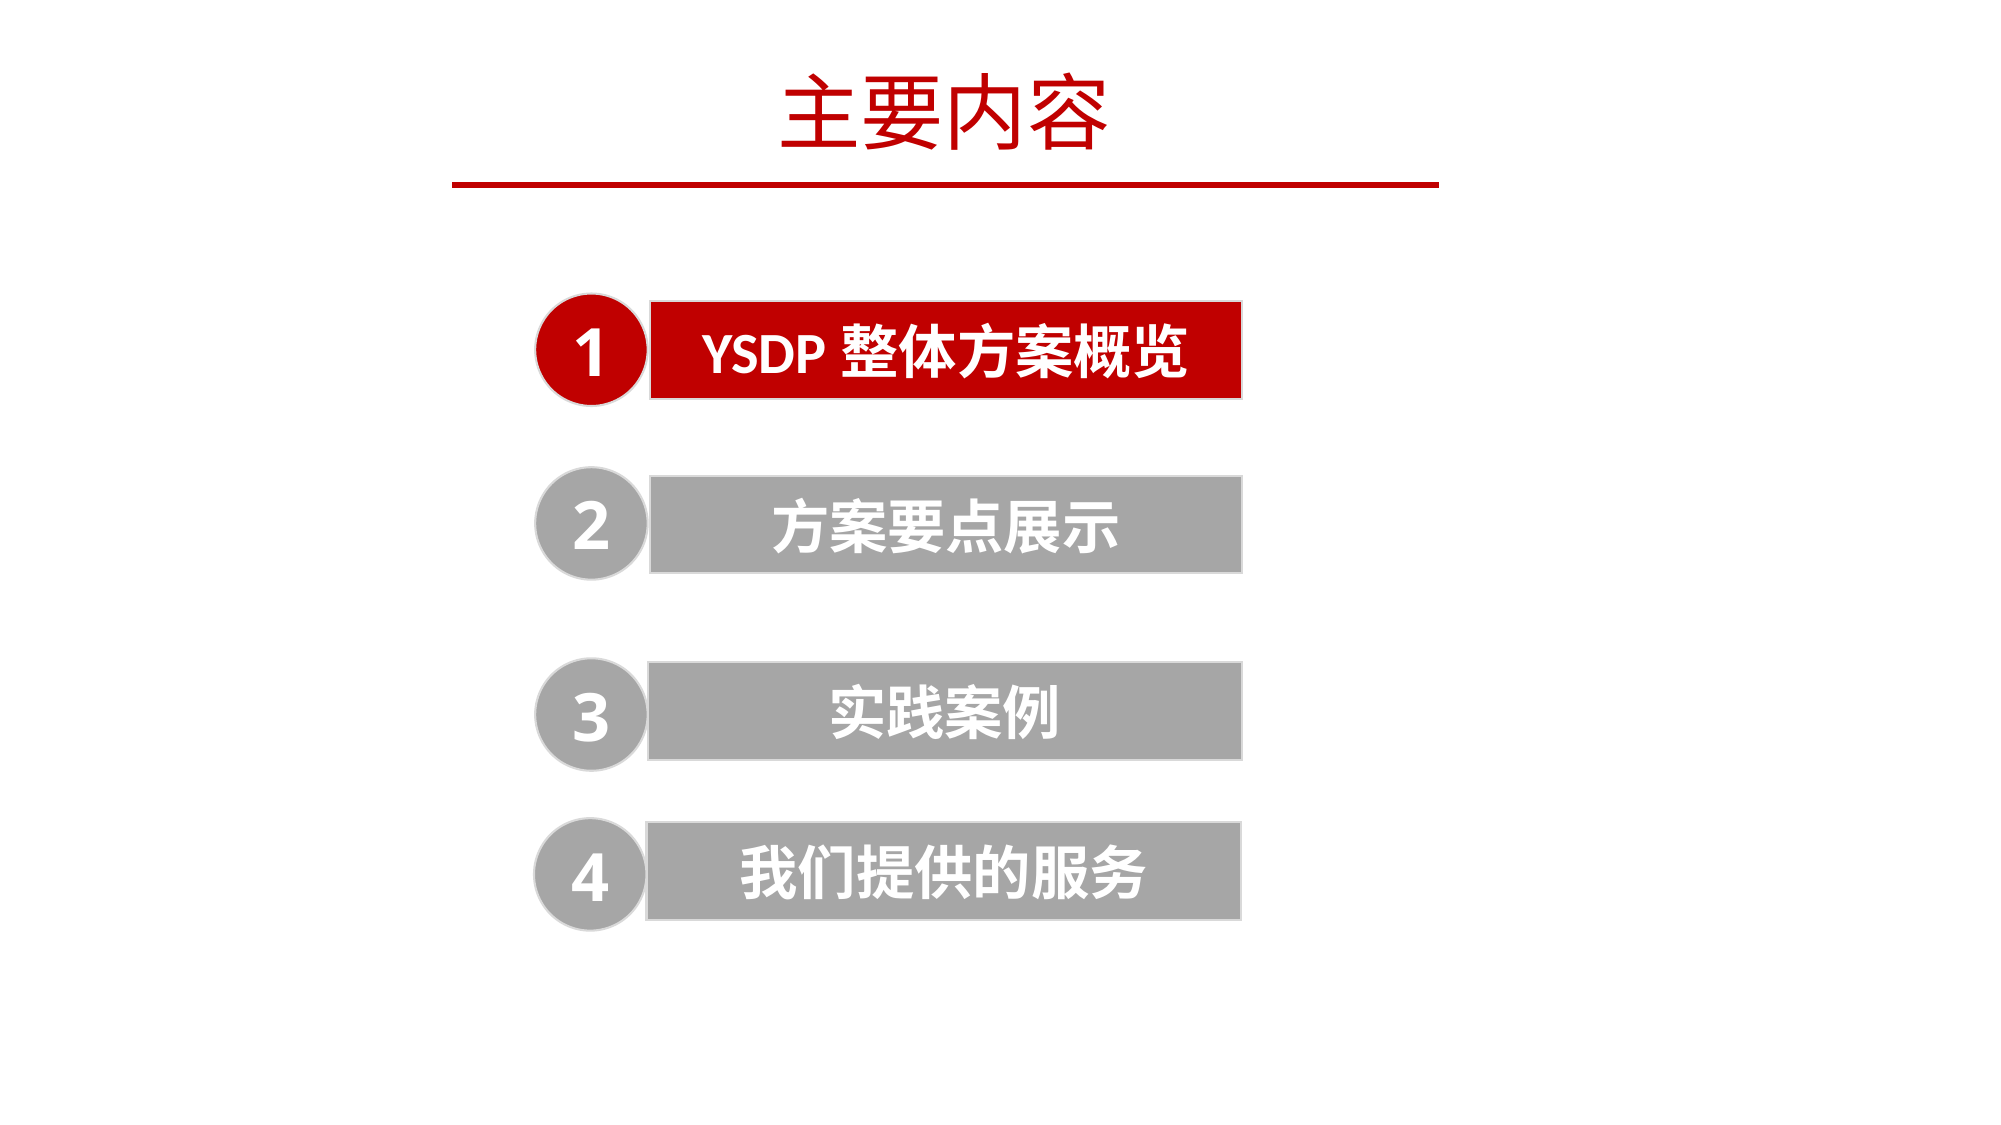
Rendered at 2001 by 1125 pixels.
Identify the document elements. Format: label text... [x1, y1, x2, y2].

text_box YSDP整体方案概览 [649, 300, 1243, 400]
text_box 4 [532, 817, 648, 932]
text_box 2 [534, 466, 649, 581]
text_box 主要内容 [306, 53, 1582, 192]
text_box [362, 162, 1563, 203]
text_box 3 [534, 657, 649, 772]
text_box 方案要点展示 [649, 475, 1243, 574]
text_box 我们提供的服务 [645, 821, 1242, 921]
text_box 1 [534, 292, 649, 408]
text_box 实践案例 [647, 661, 1243, 761]
